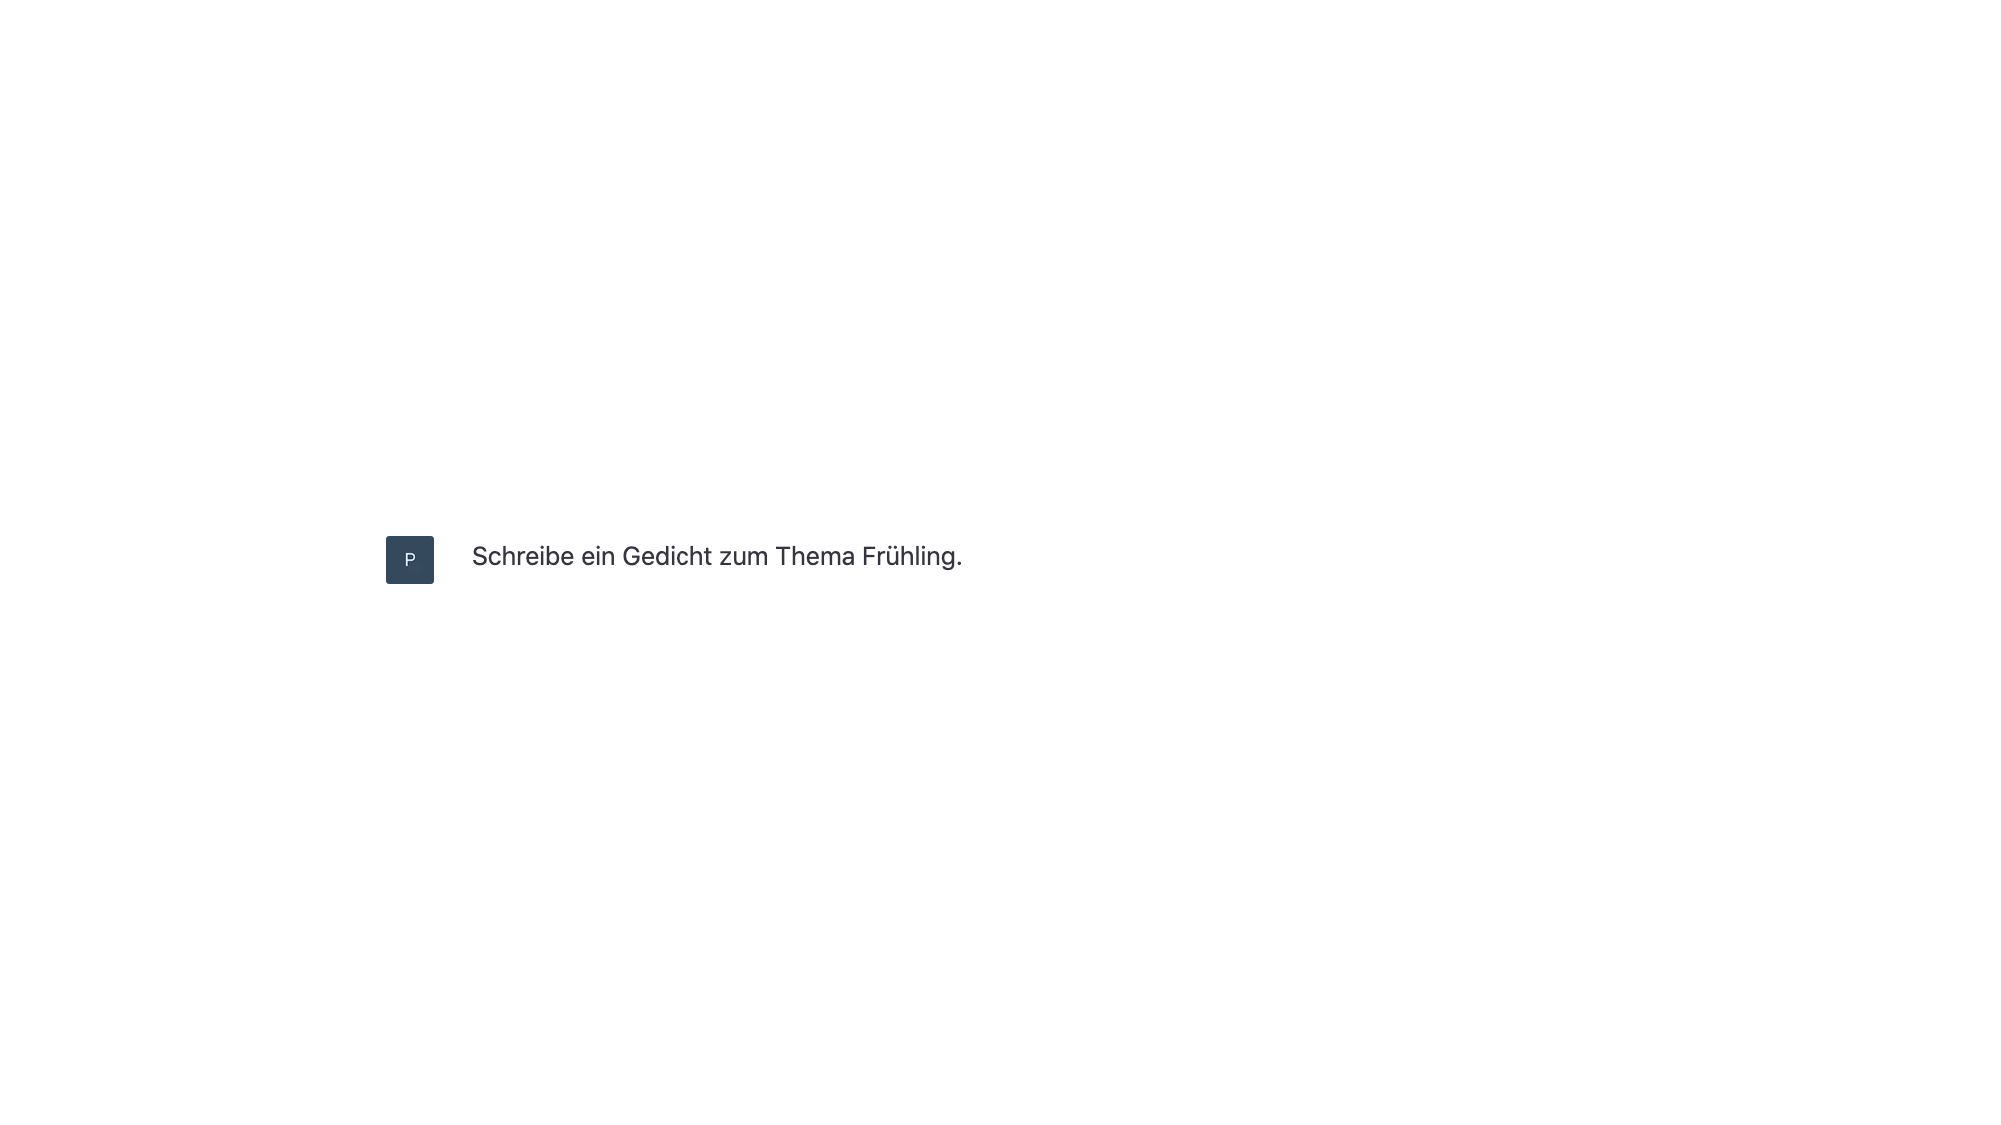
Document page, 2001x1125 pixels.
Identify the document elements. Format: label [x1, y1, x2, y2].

picture [362, 508, 1638, 617]
